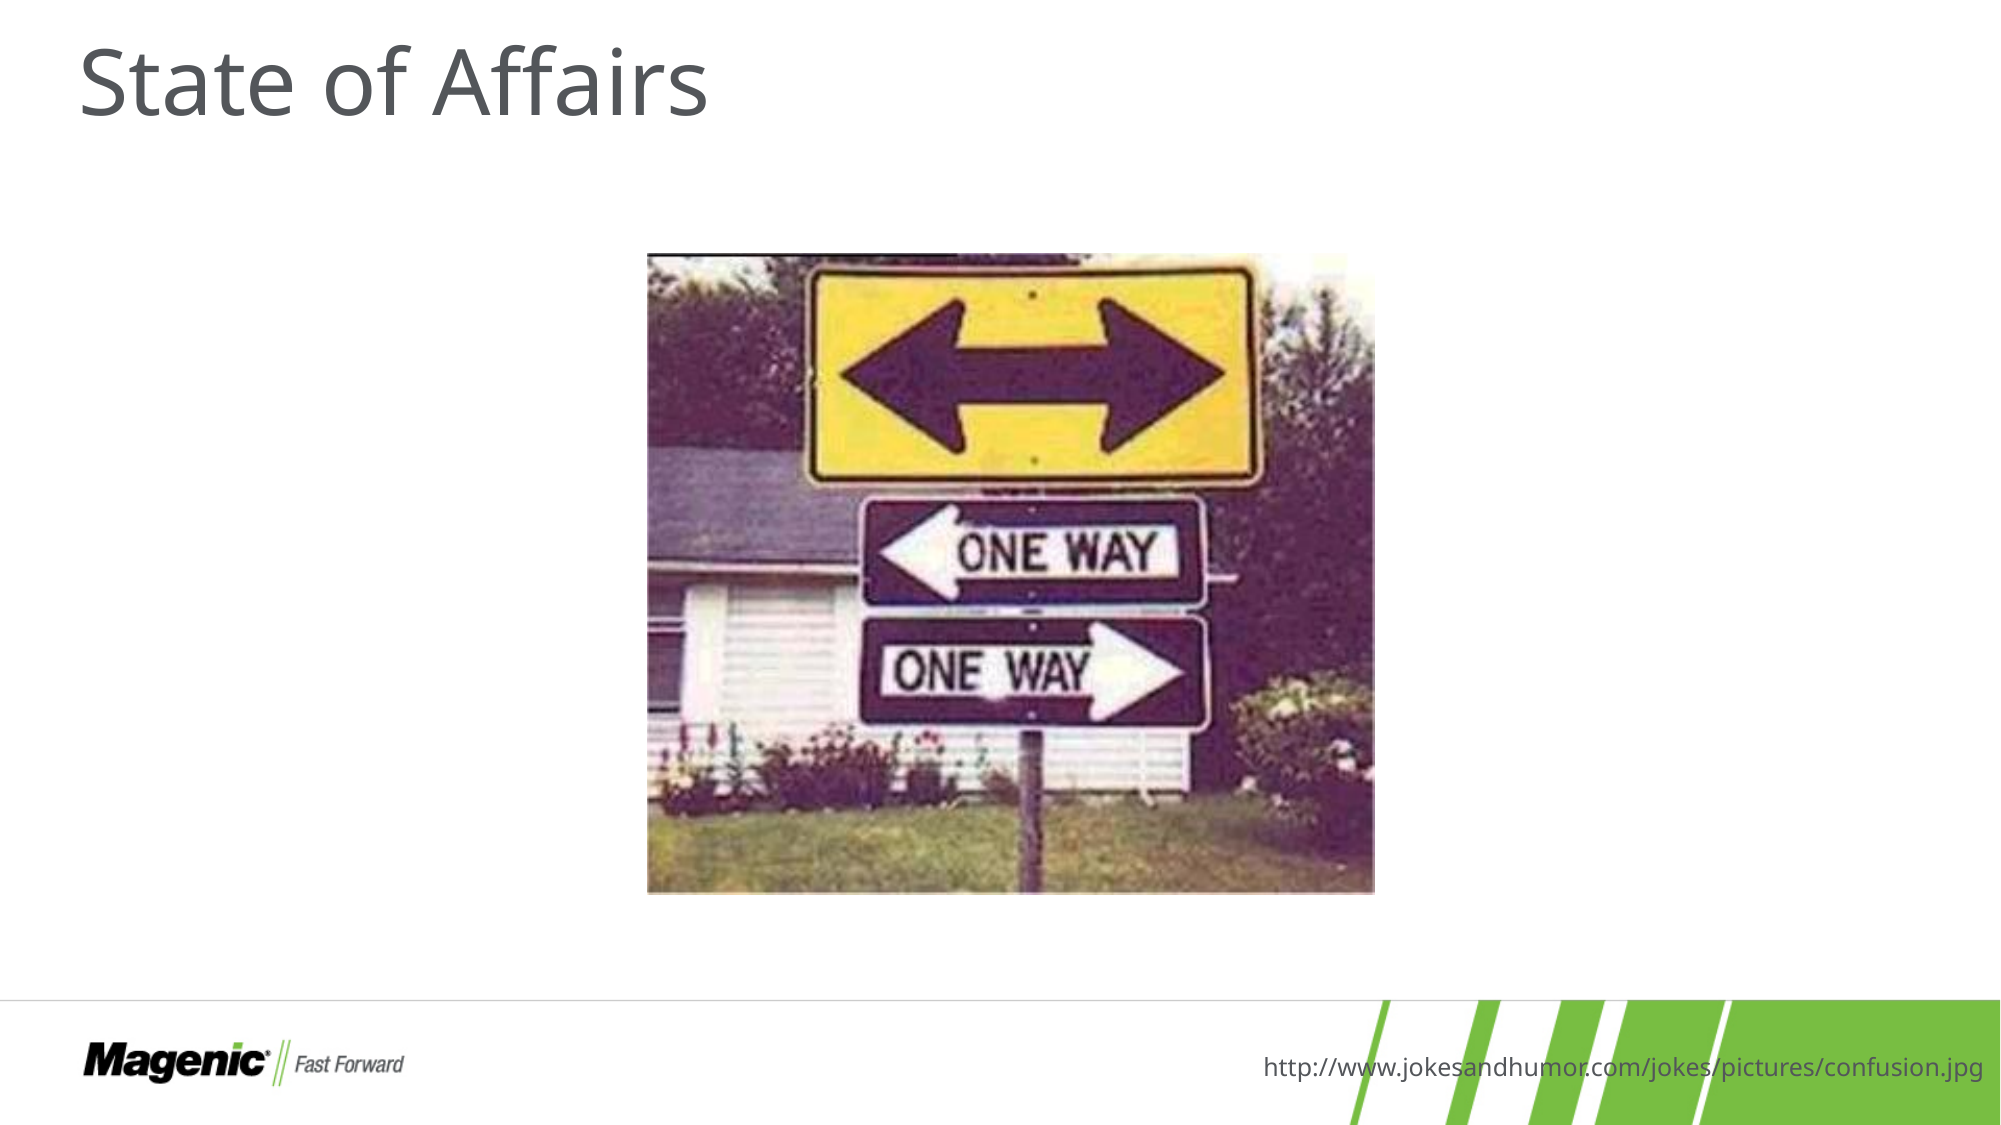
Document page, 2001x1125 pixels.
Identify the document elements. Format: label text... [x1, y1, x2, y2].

text_box http://www.jokesandhumor.com/jokes/pictures/confusion.jpg [920, 1029, 2000, 1104]
picture [0, 0, 2001, 1125]
title State of Affairs [63, 41, 1938, 131]
